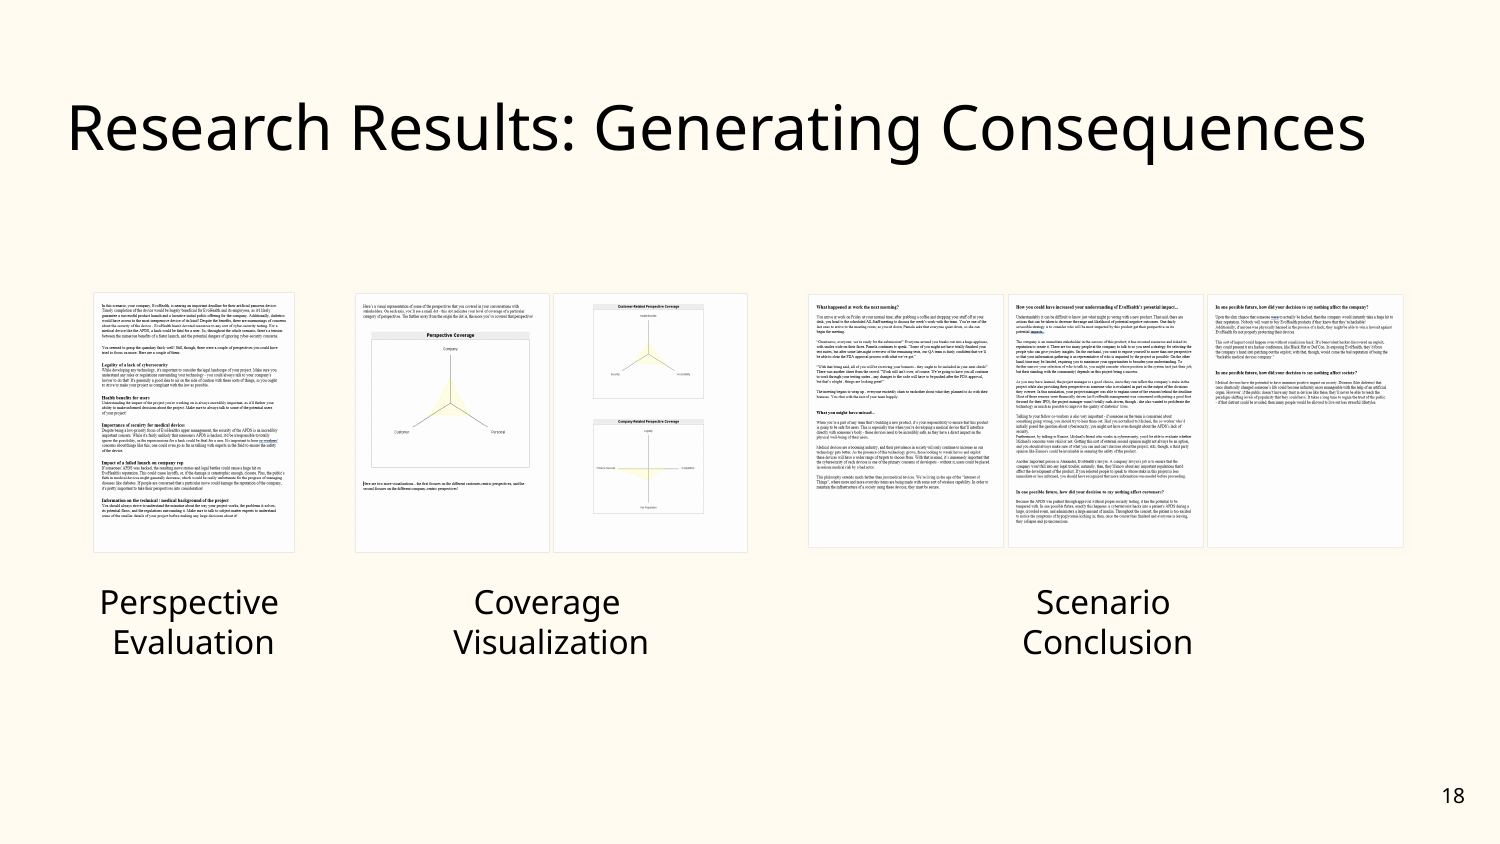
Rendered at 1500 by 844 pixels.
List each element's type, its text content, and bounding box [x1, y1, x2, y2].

text_box Coverage Visualization [388, 566, 715, 627]
text_box Scenario Conclusion [944, 566, 1272, 627]
picture [89, 288, 299, 556]
slide_number ‹#› [1389, 764, 1480, 830]
picture [804, 288, 1411, 556]
text_box Perspective Evaluation [30, 566, 358, 627]
picture [353, 288, 750, 556]
title Research Results: Generating Consequences [51, 72, 1449, 174]
